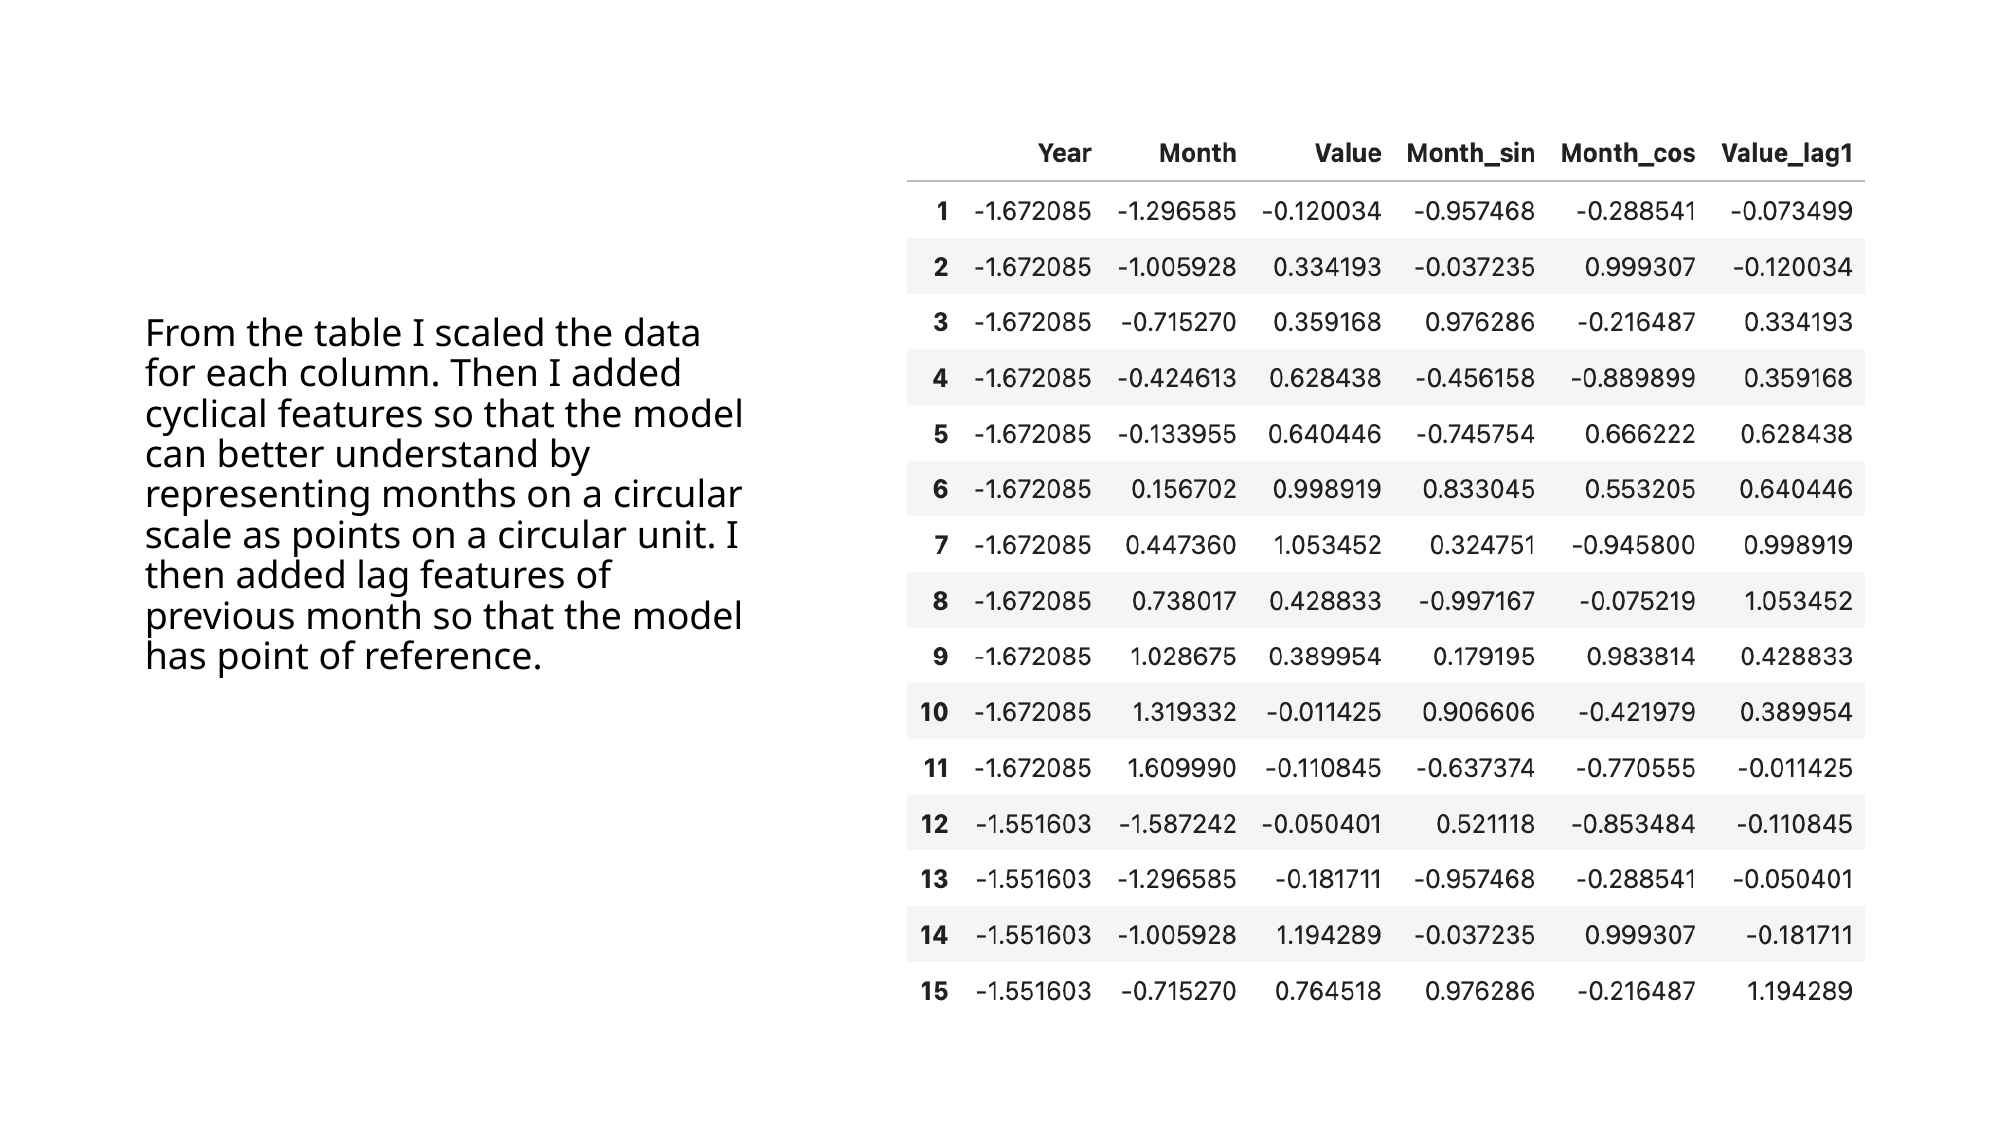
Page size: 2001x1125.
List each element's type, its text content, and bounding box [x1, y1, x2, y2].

list From the table I scaled the data for each column. Then I added cyclical features so that the model can better understand by representing months on a circular scale as points on a circular unit. I then added lag features of previous month so that the model has point of reference. [129, 306, 775, 830]
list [904, 118, 1871, 1018]
